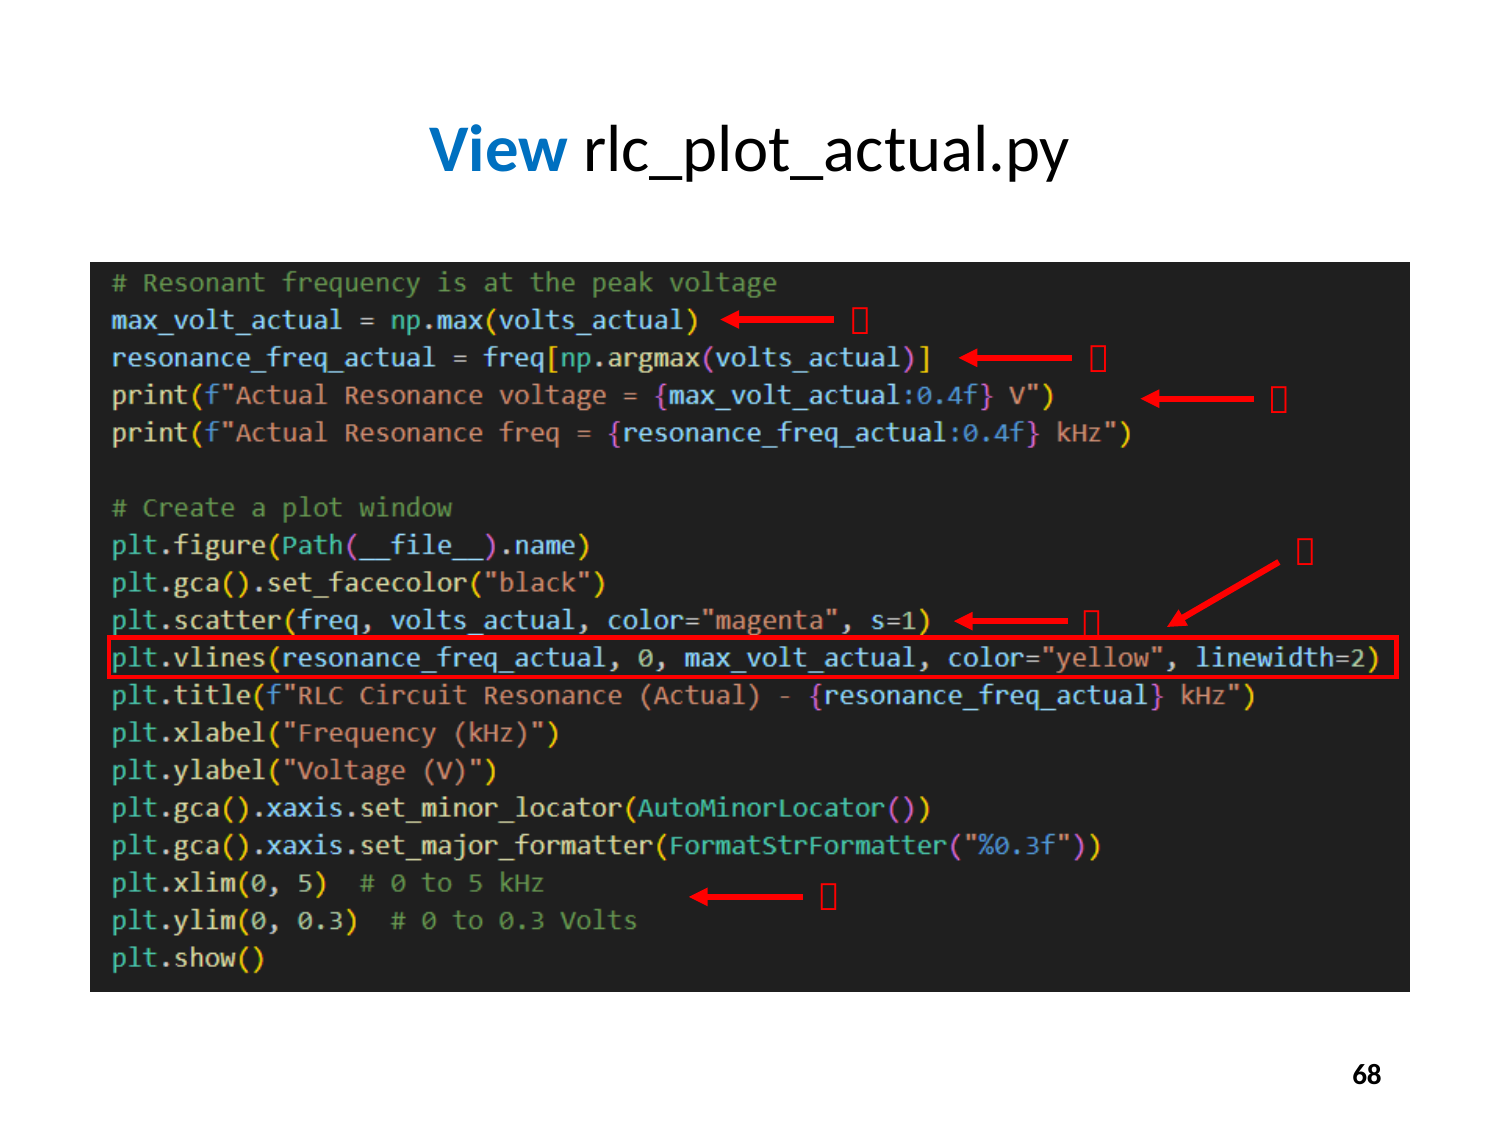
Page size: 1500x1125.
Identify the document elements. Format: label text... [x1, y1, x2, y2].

title View rlc_plot_actual.py [103, 59, 1397, 241]
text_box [953, 592, 1129, 654]
slide_number 68 [1059, 1042, 1397, 1103]
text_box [1140, 368, 1316, 429]
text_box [720, 289, 898, 350]
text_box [958, 327, 1136, 389]
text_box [1167, 520, 1342, 627]
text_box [688, 865, 866, 927]
picture [90, 262, 1410, 992]
